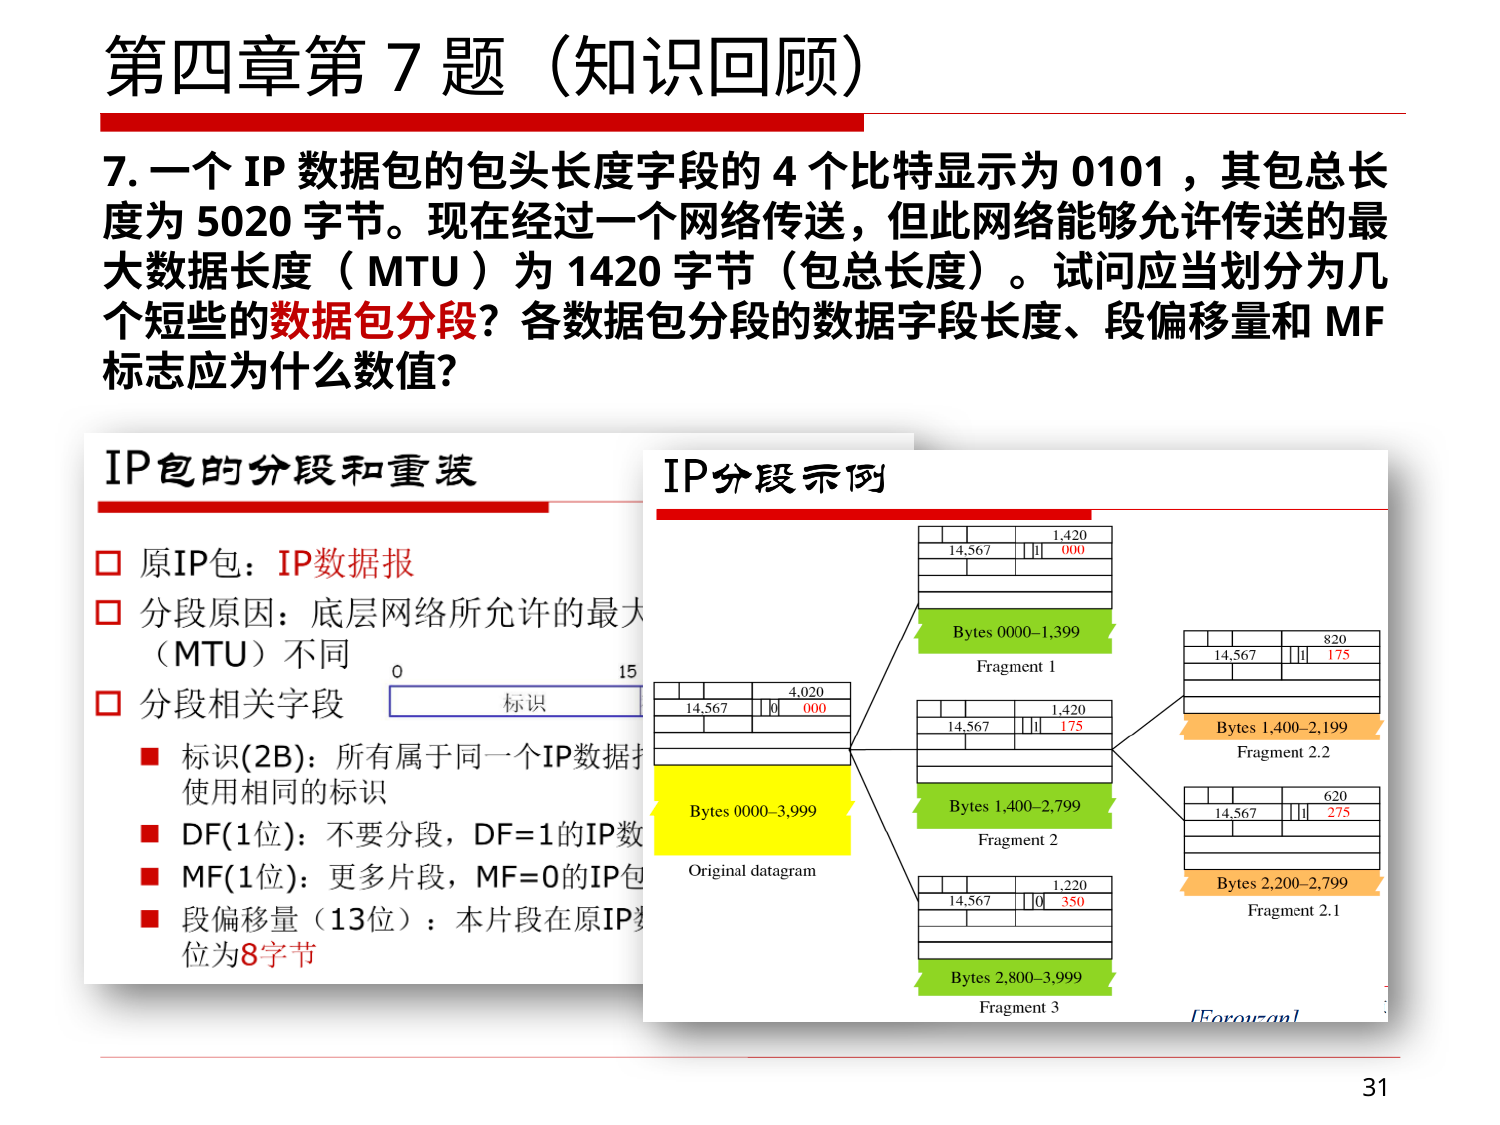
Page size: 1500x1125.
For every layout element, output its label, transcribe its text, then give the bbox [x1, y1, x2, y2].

slide_number 31 [1080, 1064, 1406, 1108]
picture [84, 432, 1389, 1023]
text_box 第四章第7题（知识回顾） [87, 17, 1494, 114]
text_box 7.一个IP数据包的包头长度字段的4个比特显示为0101，其包总长度为5020字节。现在经过一个网络传送，但此网络能够允许传送的最大数据长度（MTU）为1420字节（包总长度）。试问应当划分为几个短些的数据包分段？各数据包分段的数据字段长度、段偏移量和MF标志应为什么数值？ [88, 137, 1404, 403]
